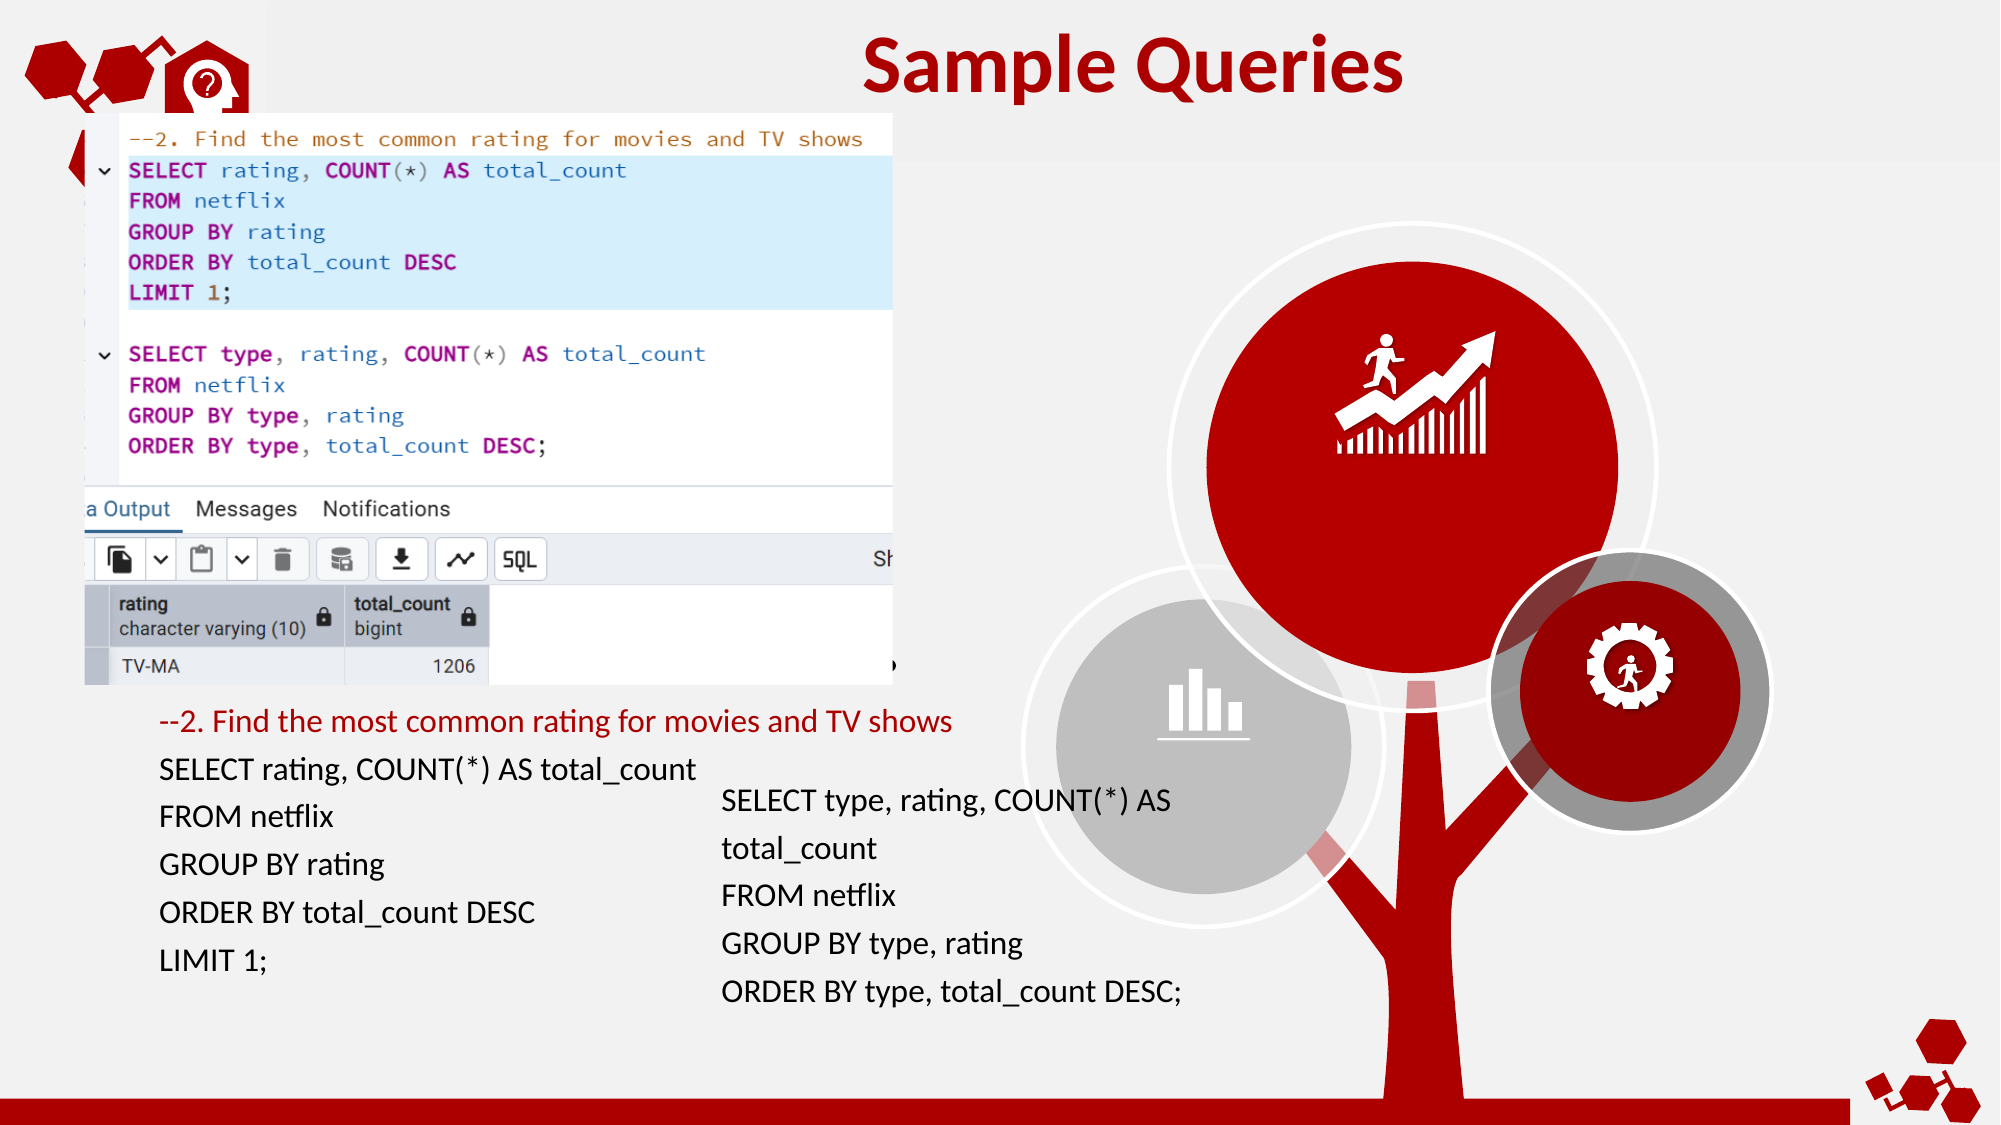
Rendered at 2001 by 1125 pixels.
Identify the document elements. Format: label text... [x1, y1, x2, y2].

picture [84, 113, 893, 685]
text_box [1360, 713, 1496, 1125]
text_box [1168, 223, 1657, 711]
text_box SELECT type, rating, COUNT(*) AS total_count FROM netflix GROUP BY type, rating ORDER BY type, total_count DESC; [701, 759, 1251, 1104]
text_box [1023, 566, 1385, 927]
text_box Sample Queries [267, 1, 2000, 162]
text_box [1488, 550, 1772, 834]
text_box --2. Find the most common rating for movies and TV shows SELECT rating, COUNT(*) AS total_count FROM netflix GROUP BY rating ORDER BY total_count DESC LIMIT 1; [139, 680, 1000, 1025]
